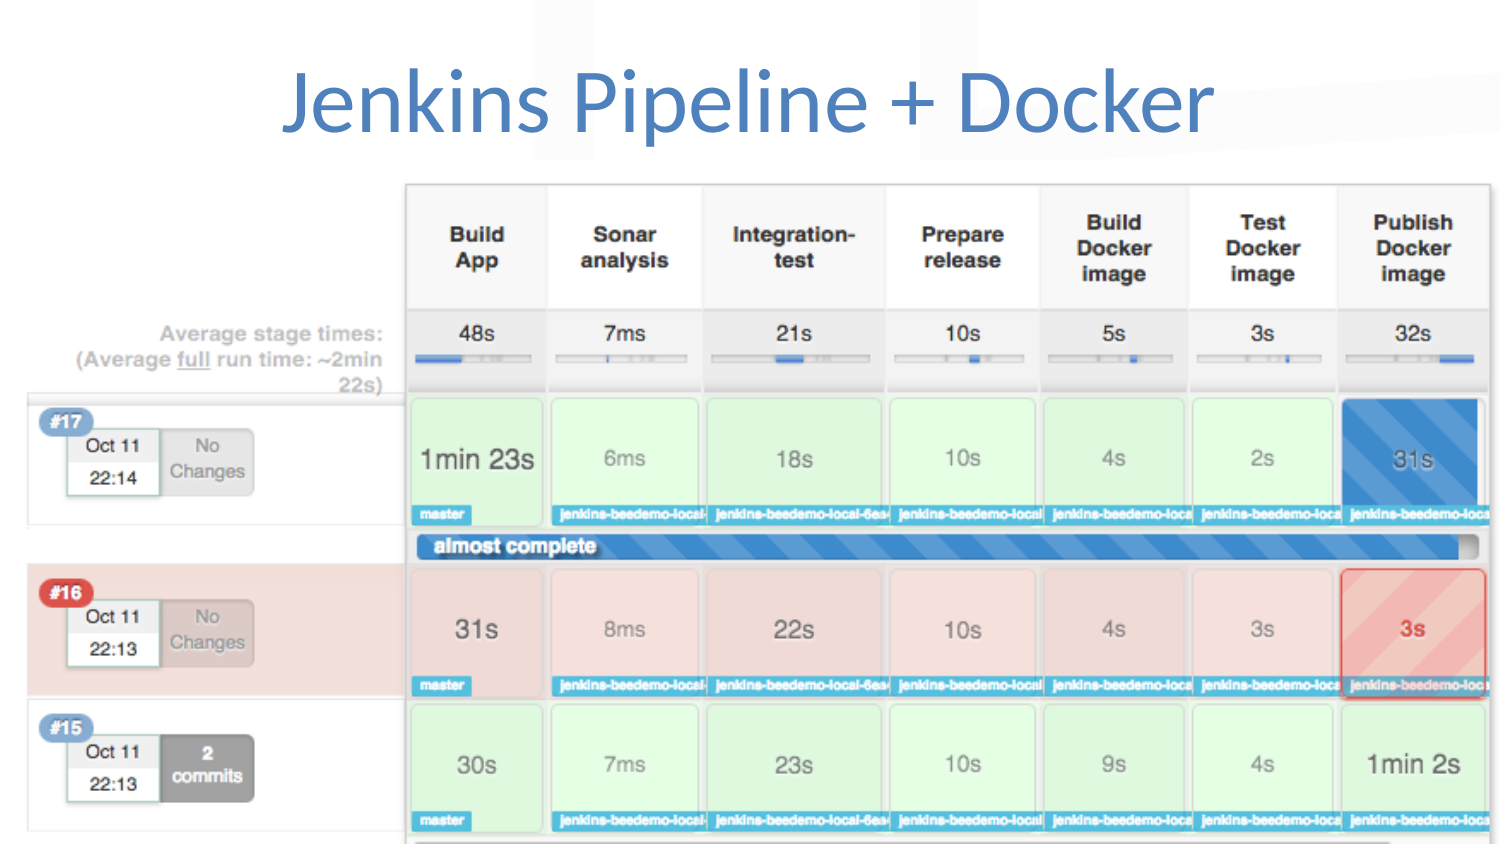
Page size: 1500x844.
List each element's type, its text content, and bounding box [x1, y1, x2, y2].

picture [0, 0, 1500, 844]
title Jenkins Pipeline + Docker [75, 33, 1425, 158]
